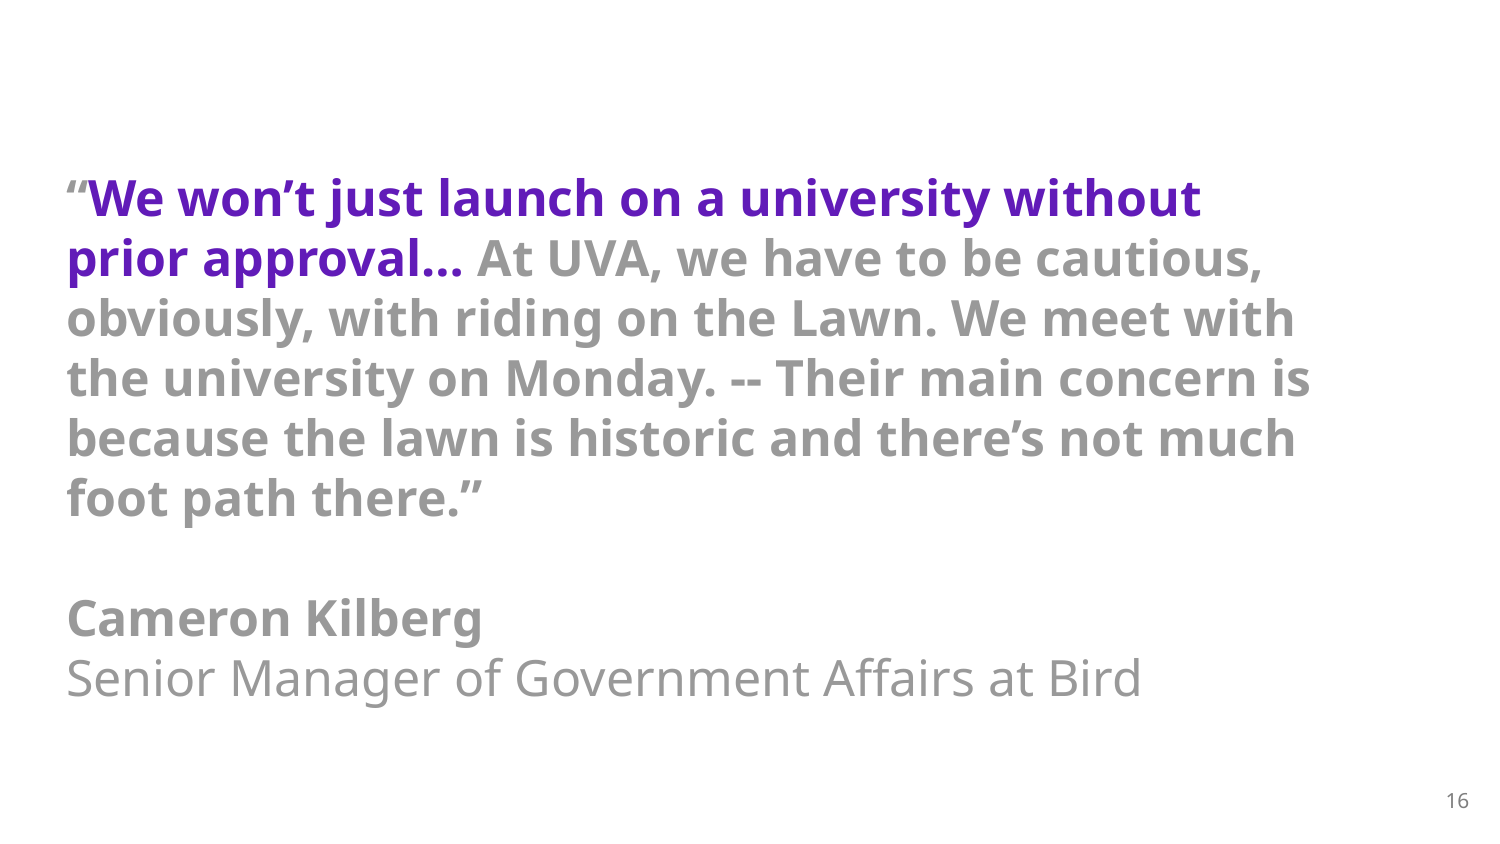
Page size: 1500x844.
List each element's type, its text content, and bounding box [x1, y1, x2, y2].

slide_number ‹#› [1394, 769, 1484, 834]
list “We won’t just launch on a university without prior approval… At UVA, we have to be cautious, obviously, with riding on the Lawn. We meet with the university on Monday. -- Their main concern is because the lawn is historic and there’s not much foot path there.” Cameron Kilberg Senior Manager of Government Affairs at Bird [51, 133, 1346, 794]
